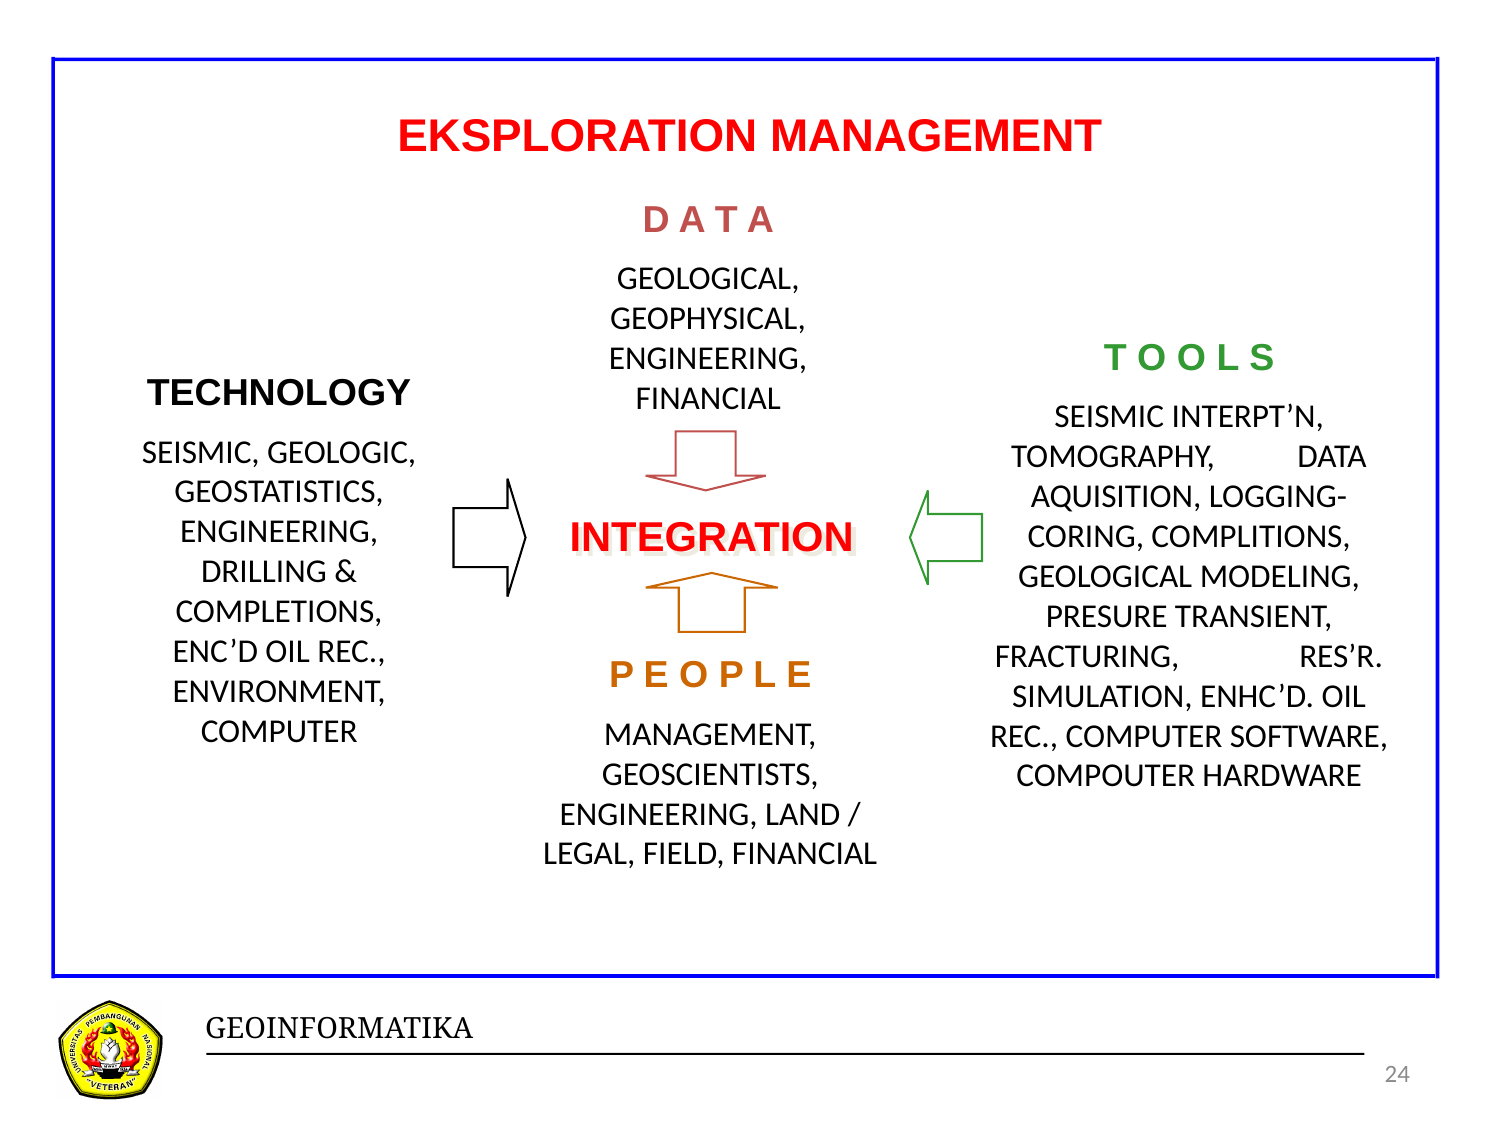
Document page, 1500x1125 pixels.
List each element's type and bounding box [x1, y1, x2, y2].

text_box [52, 56, 1438, 1100]
text_box [116, 187, 1406, 927]
